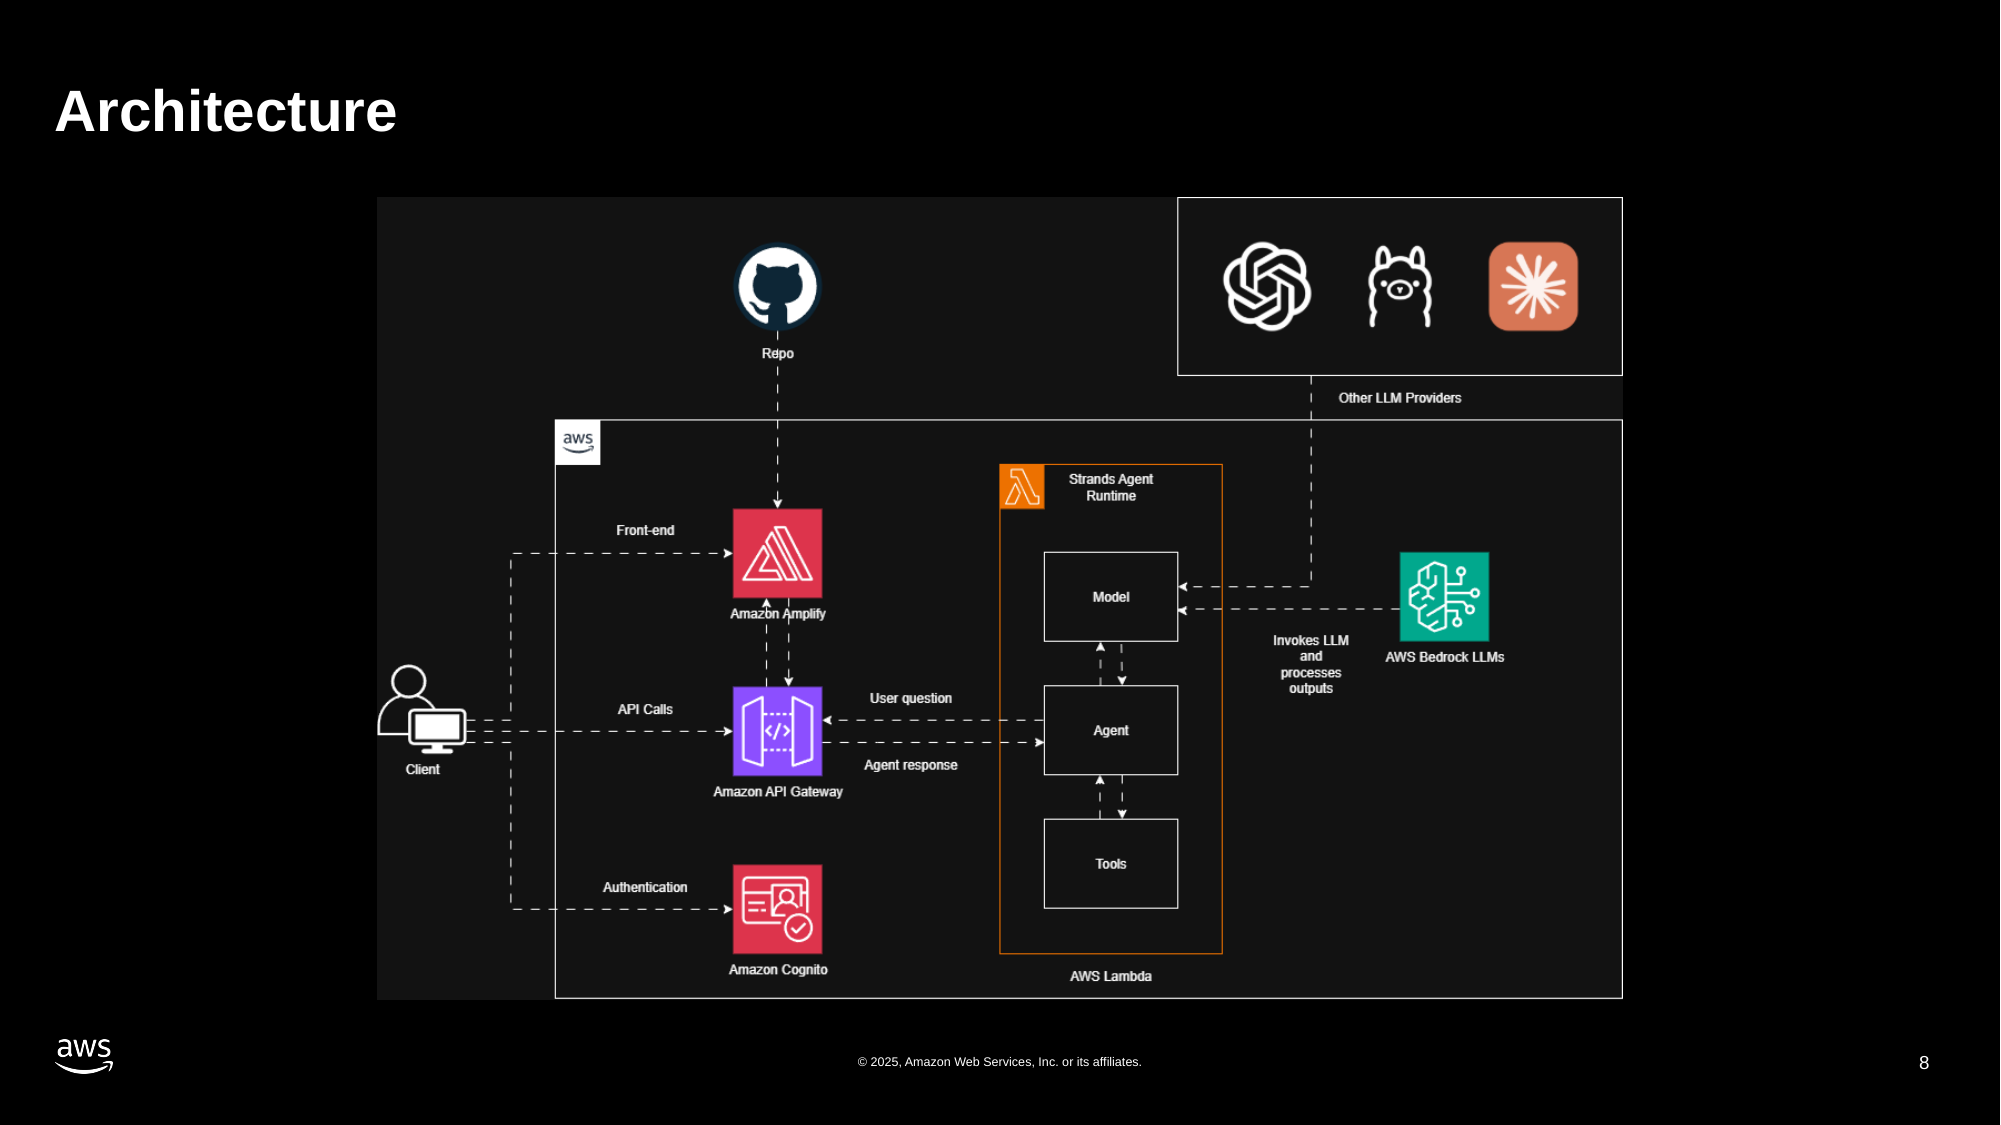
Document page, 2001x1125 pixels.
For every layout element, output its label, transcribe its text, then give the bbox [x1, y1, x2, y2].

footer © 2025, Amazon Web Services, Inc. or its affiliates. [662, 1031, 1338, 1092]
title Architecture [39, 59, 1961, 166]
picture [377, 197, 1623, 1000]
slide_number 8 [1494, 1031, 1945, 1092]
picture [55, 1039, 113, 1074]
